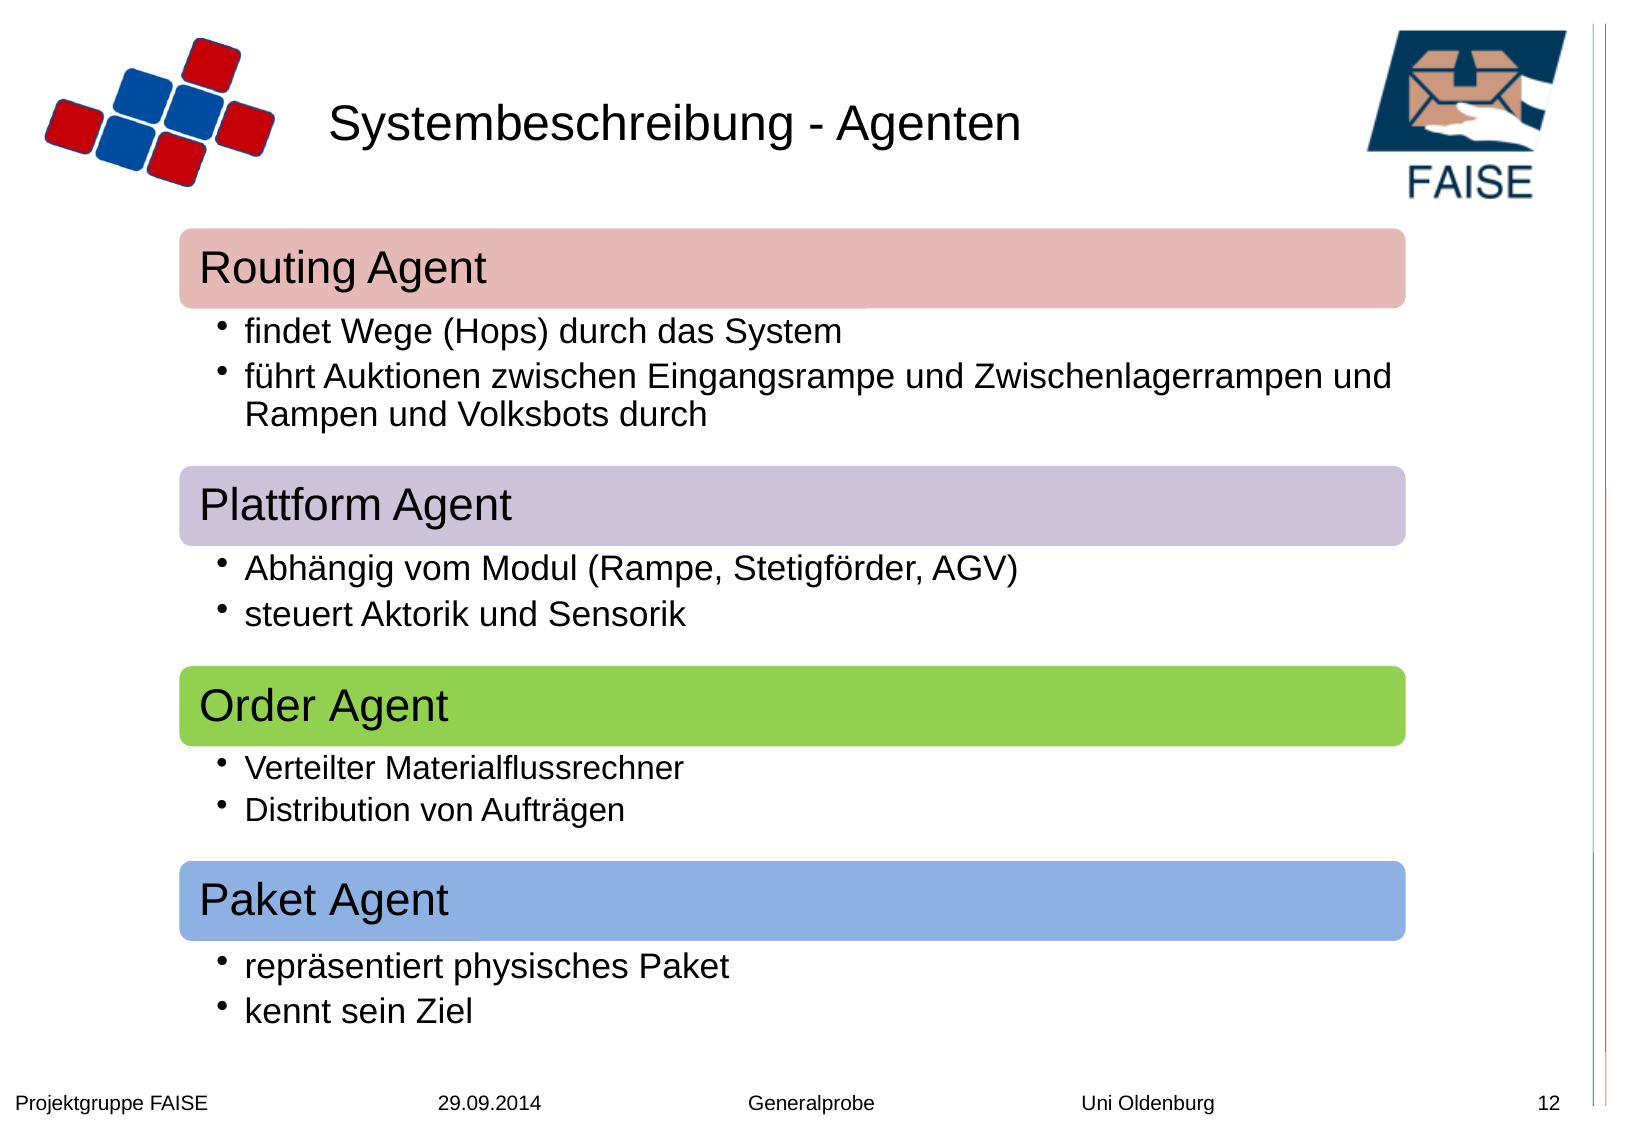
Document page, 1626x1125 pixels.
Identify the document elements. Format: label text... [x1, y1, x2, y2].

footer Projektgruppe FAISE 29.09.2014 Generalprobe Uni Oldenburg [0, 1082, 1287, 1125]
picture [44, 38, 288, 187]
title Systembeschreibung - Agenten [313, 44, 1544, 197]
slide_number 12 [1287, 1082, 1576, 1119]
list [177, 220, 1408, 1041]
picture [1364, 23, 1575, 210]
